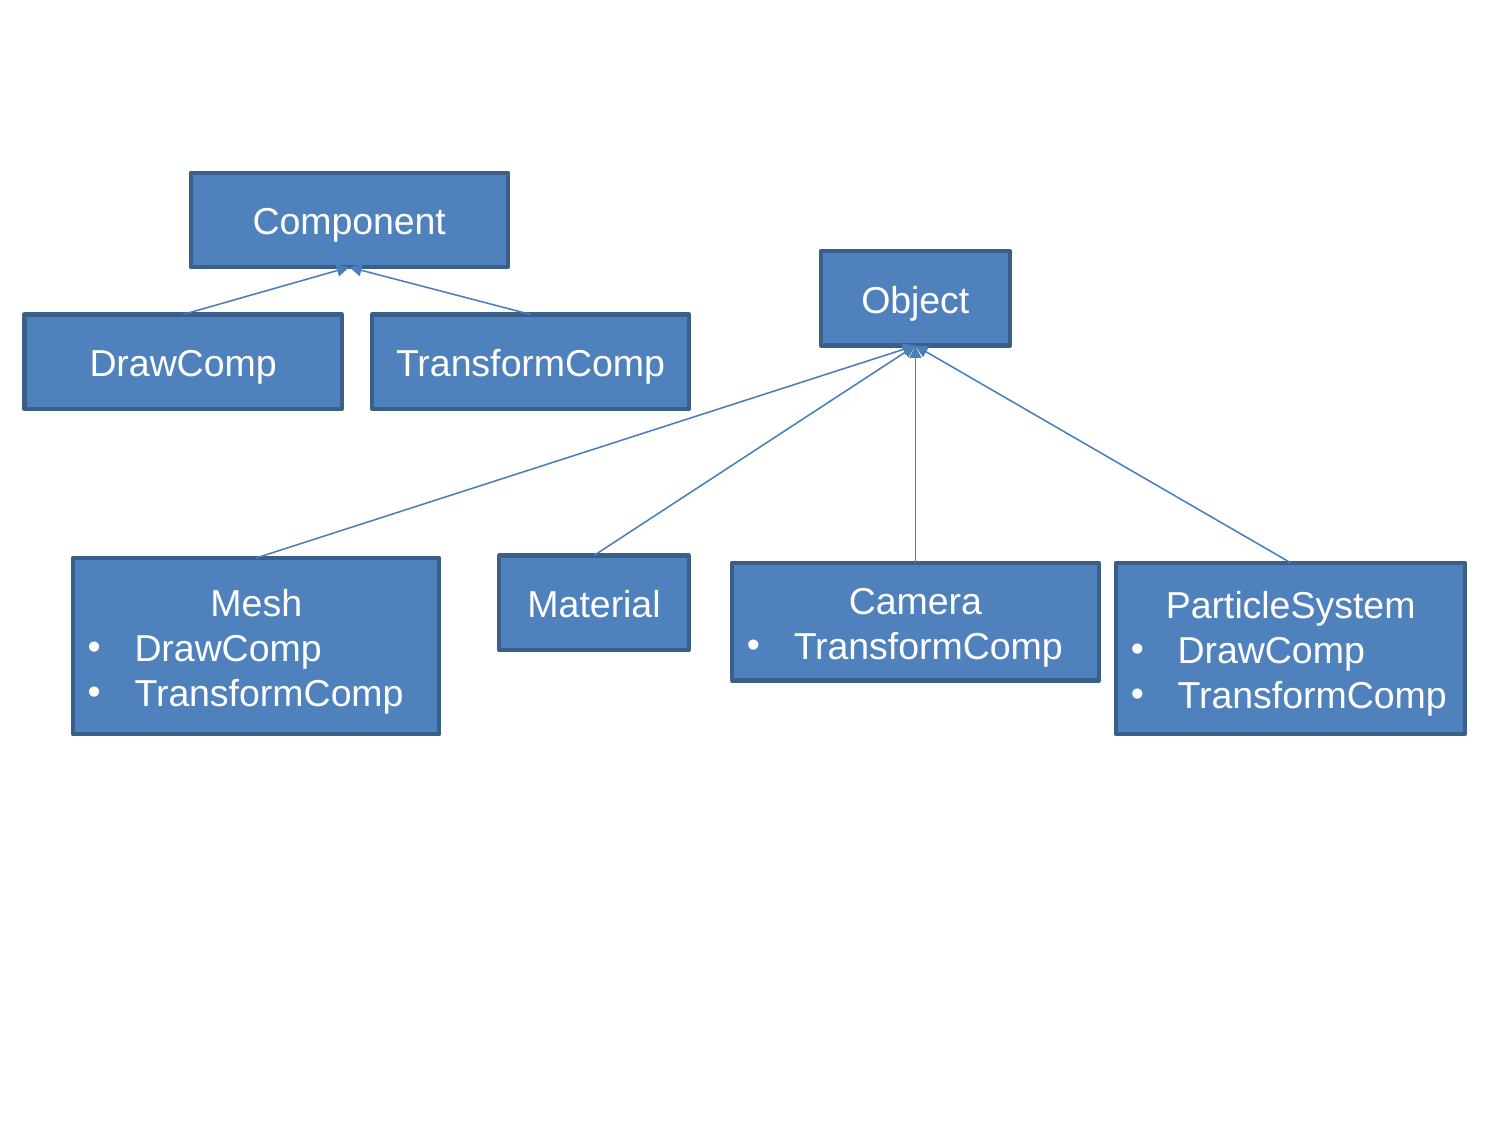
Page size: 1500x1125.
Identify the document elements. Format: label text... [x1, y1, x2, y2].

text_box DrawComp [22, 312, 344, 411]
text_box Component [189, 171, 510, 265]
text_box Object [819, 249, 1012, 343]
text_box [182, 266, 347, 315]
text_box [593, 345, 911, 556]
text_box Material [497, 566, 691, 652]
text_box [349, 266, 531, 315]
text_box Camera TransformComp [730, 566, 1101, 683]
text_box TransformComp [370, 312, 691, 344]
text_box Mesh DrawComp TransformComp [71, 556, 441, 736]
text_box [915, 345, 1291, 563]
text_box ParticleSystem DrawComp TransformComp [1114, 561, 1467, 736]
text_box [255, 345, 592, 559]
